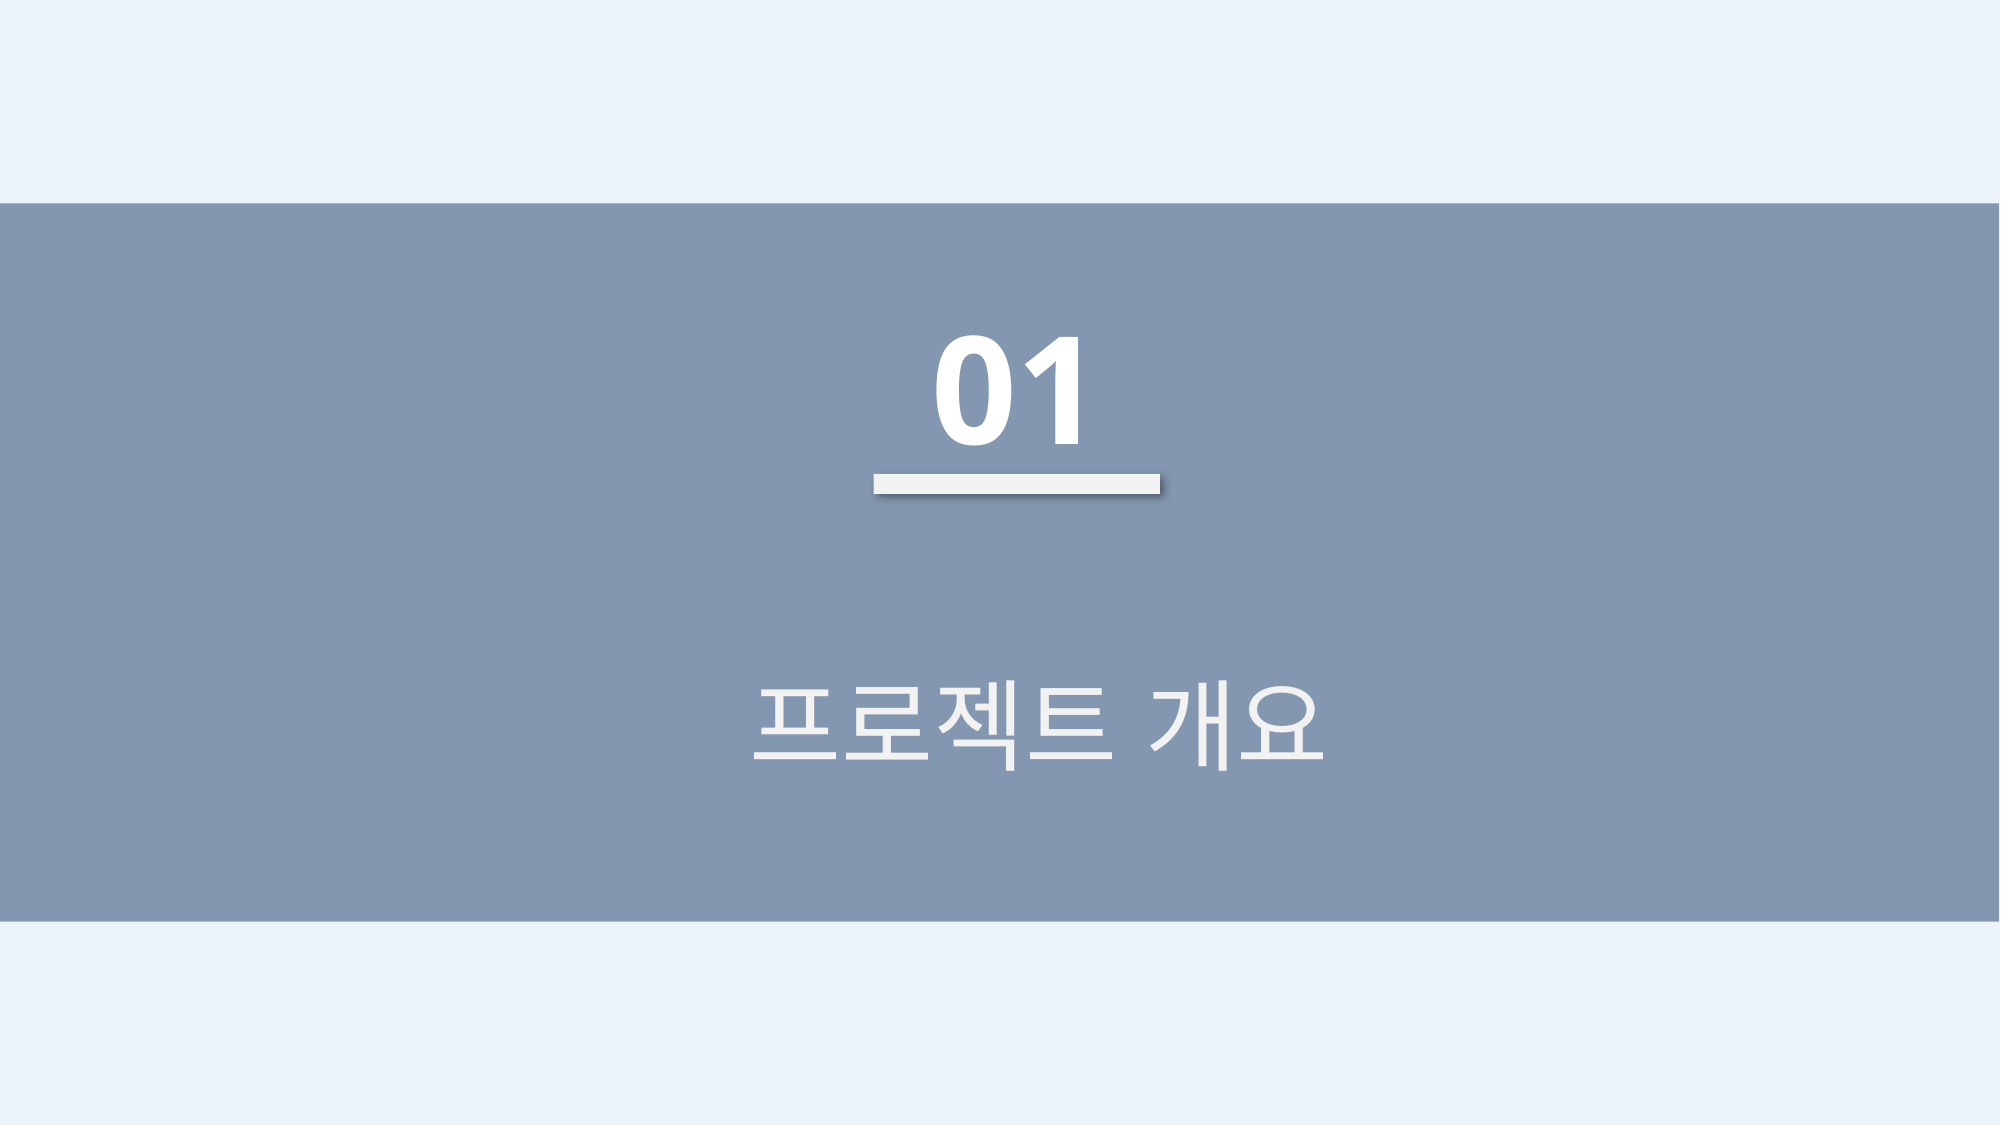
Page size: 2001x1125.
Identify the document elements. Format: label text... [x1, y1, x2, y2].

text_box [873, 473, 1161, 495]
text_box [0, 202, 2000, 923]
text_box 01 [916, 286, 1119, 471]
text_box 프로젝트 개요 [734, 656, 1357, 792]
